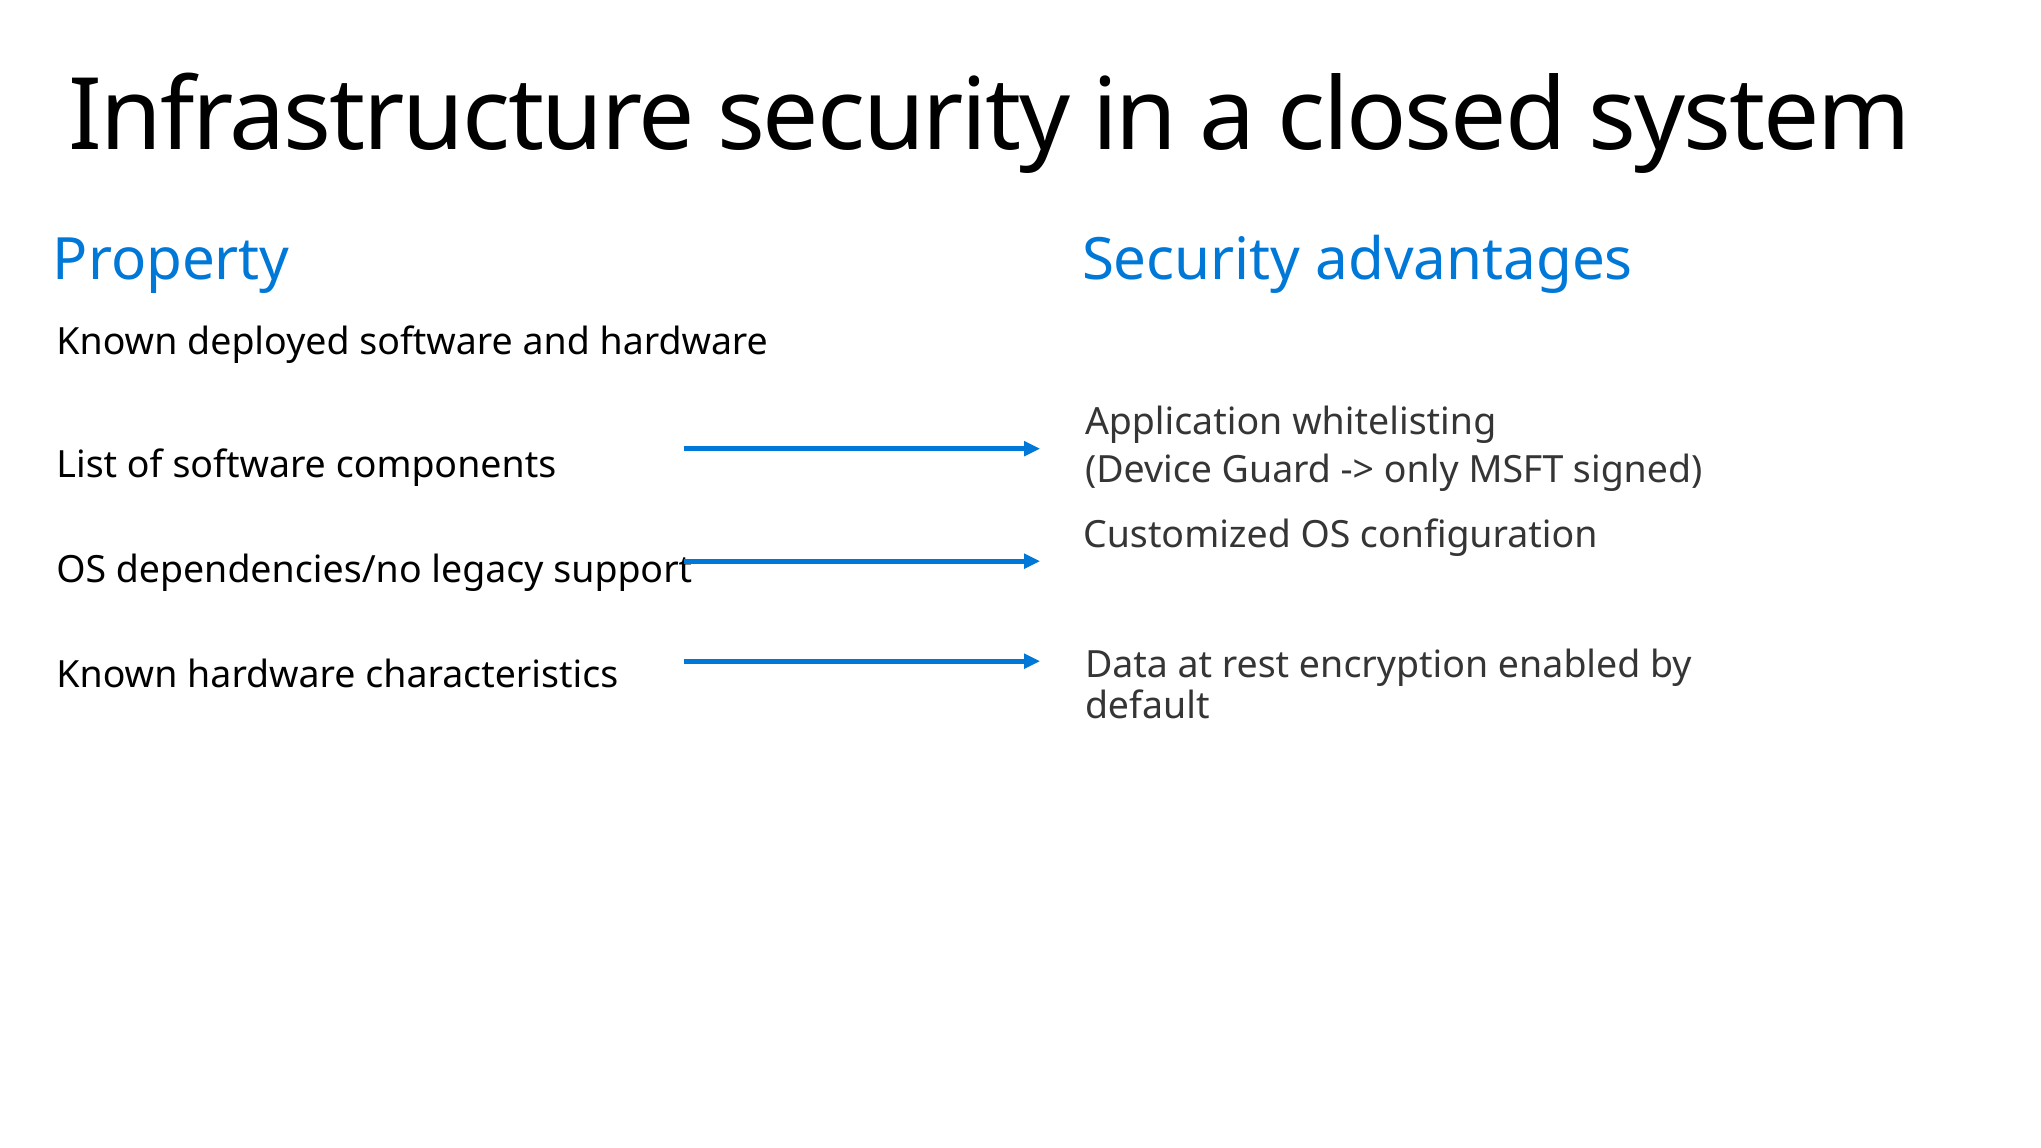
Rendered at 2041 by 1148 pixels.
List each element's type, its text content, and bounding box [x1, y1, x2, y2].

text_box Customized OS configuration [1030, 507, 1807, 563]
title Infrastructure security in a closed system [45, 48, 1996, 199]
list Known deployed software and hardware List of software components OS dependencies/no legacy support Known hardware characteristics [0, 302, 858, 919]
text_box Property [38, 221, 901, 316]
text_box [1078, 302, 1942, 920]
text_box Security advantages [1067, 221, 1935, 316]
text_box Application whitelisting (Device Guard -> only MSFT signed) [1032, 394, 1770, 498]
text_box Data at rest encryption enabled by default [1032, 637, 1770, 734]
